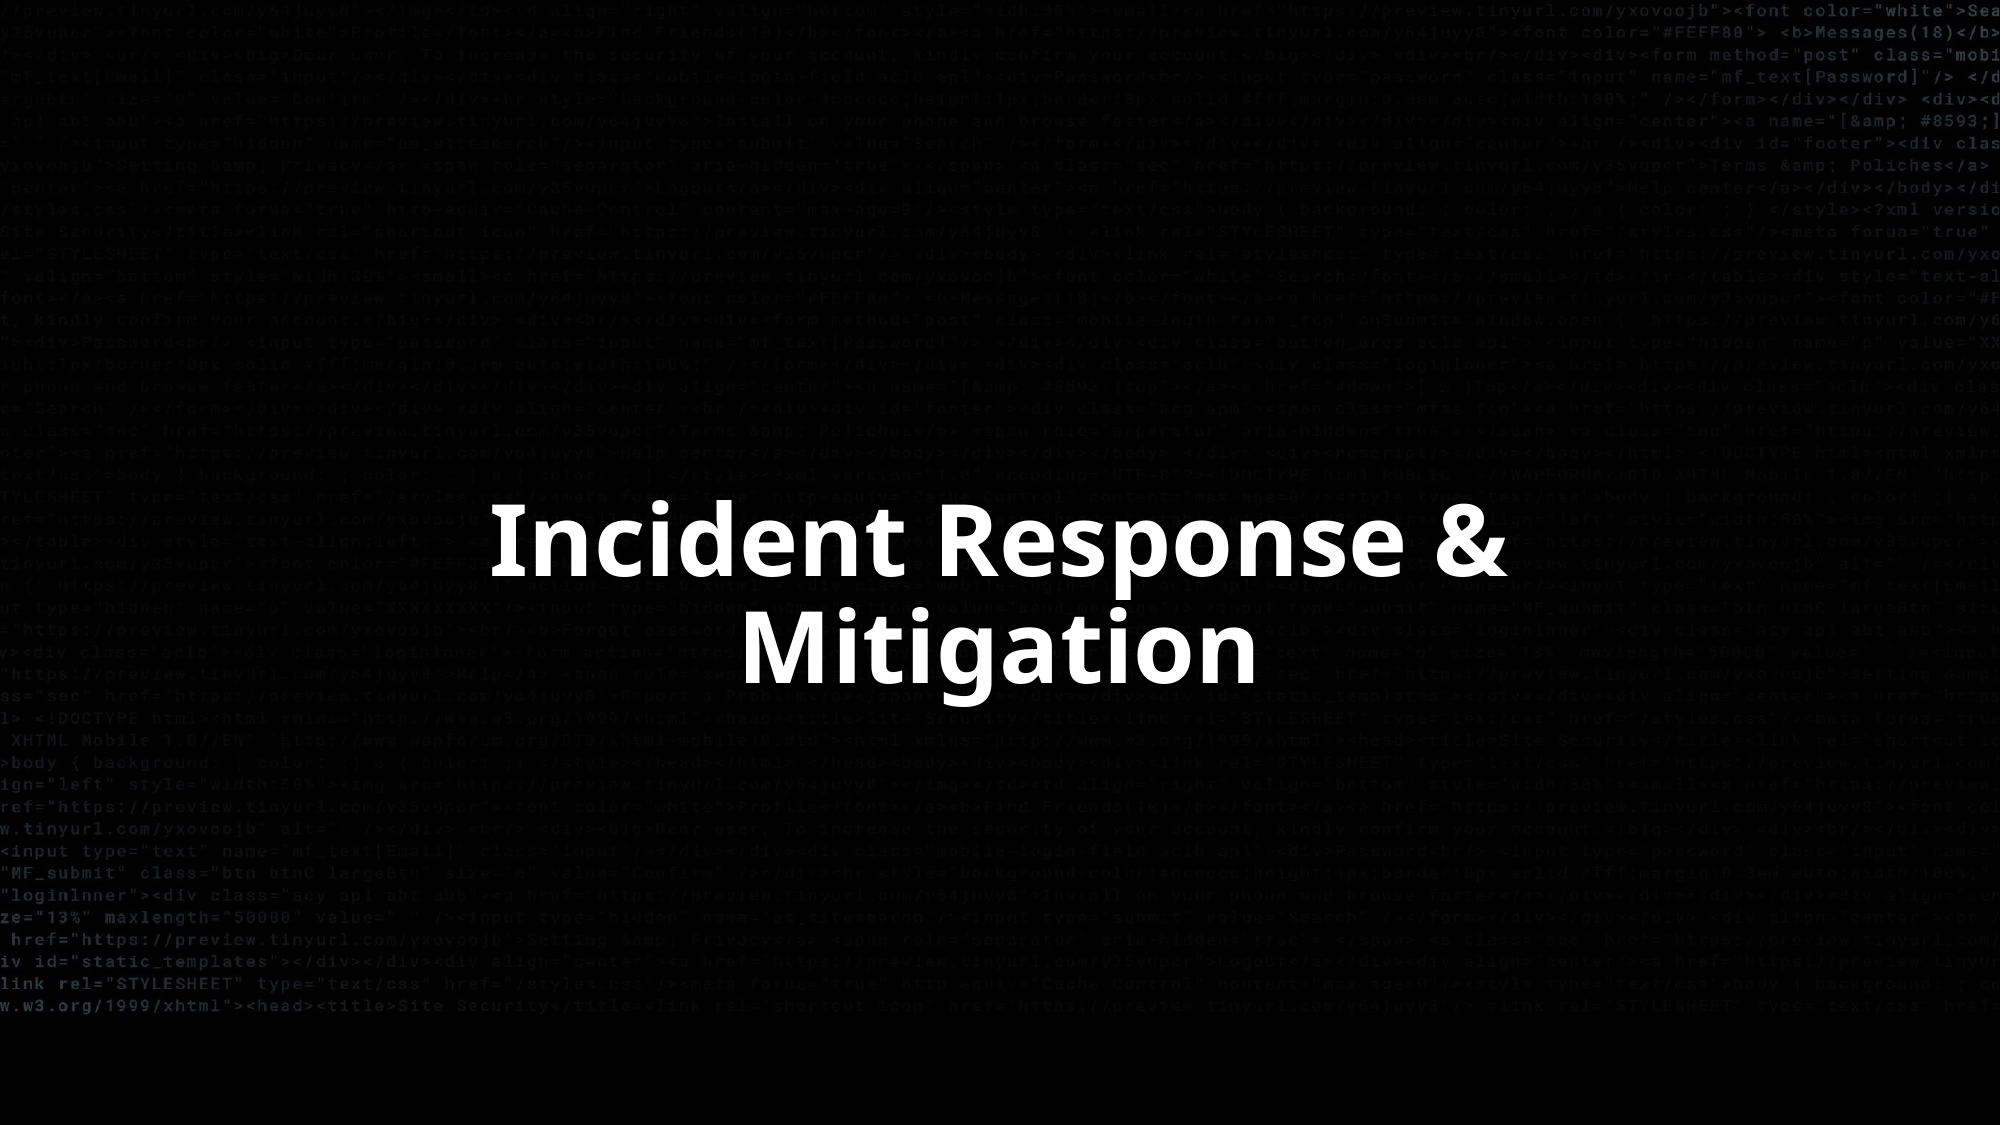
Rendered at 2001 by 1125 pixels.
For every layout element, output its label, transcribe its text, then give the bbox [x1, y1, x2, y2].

picture [0, 0, 2000, 1017]
list Incident Response & Mitigation [253, 489, 1747, 636]
